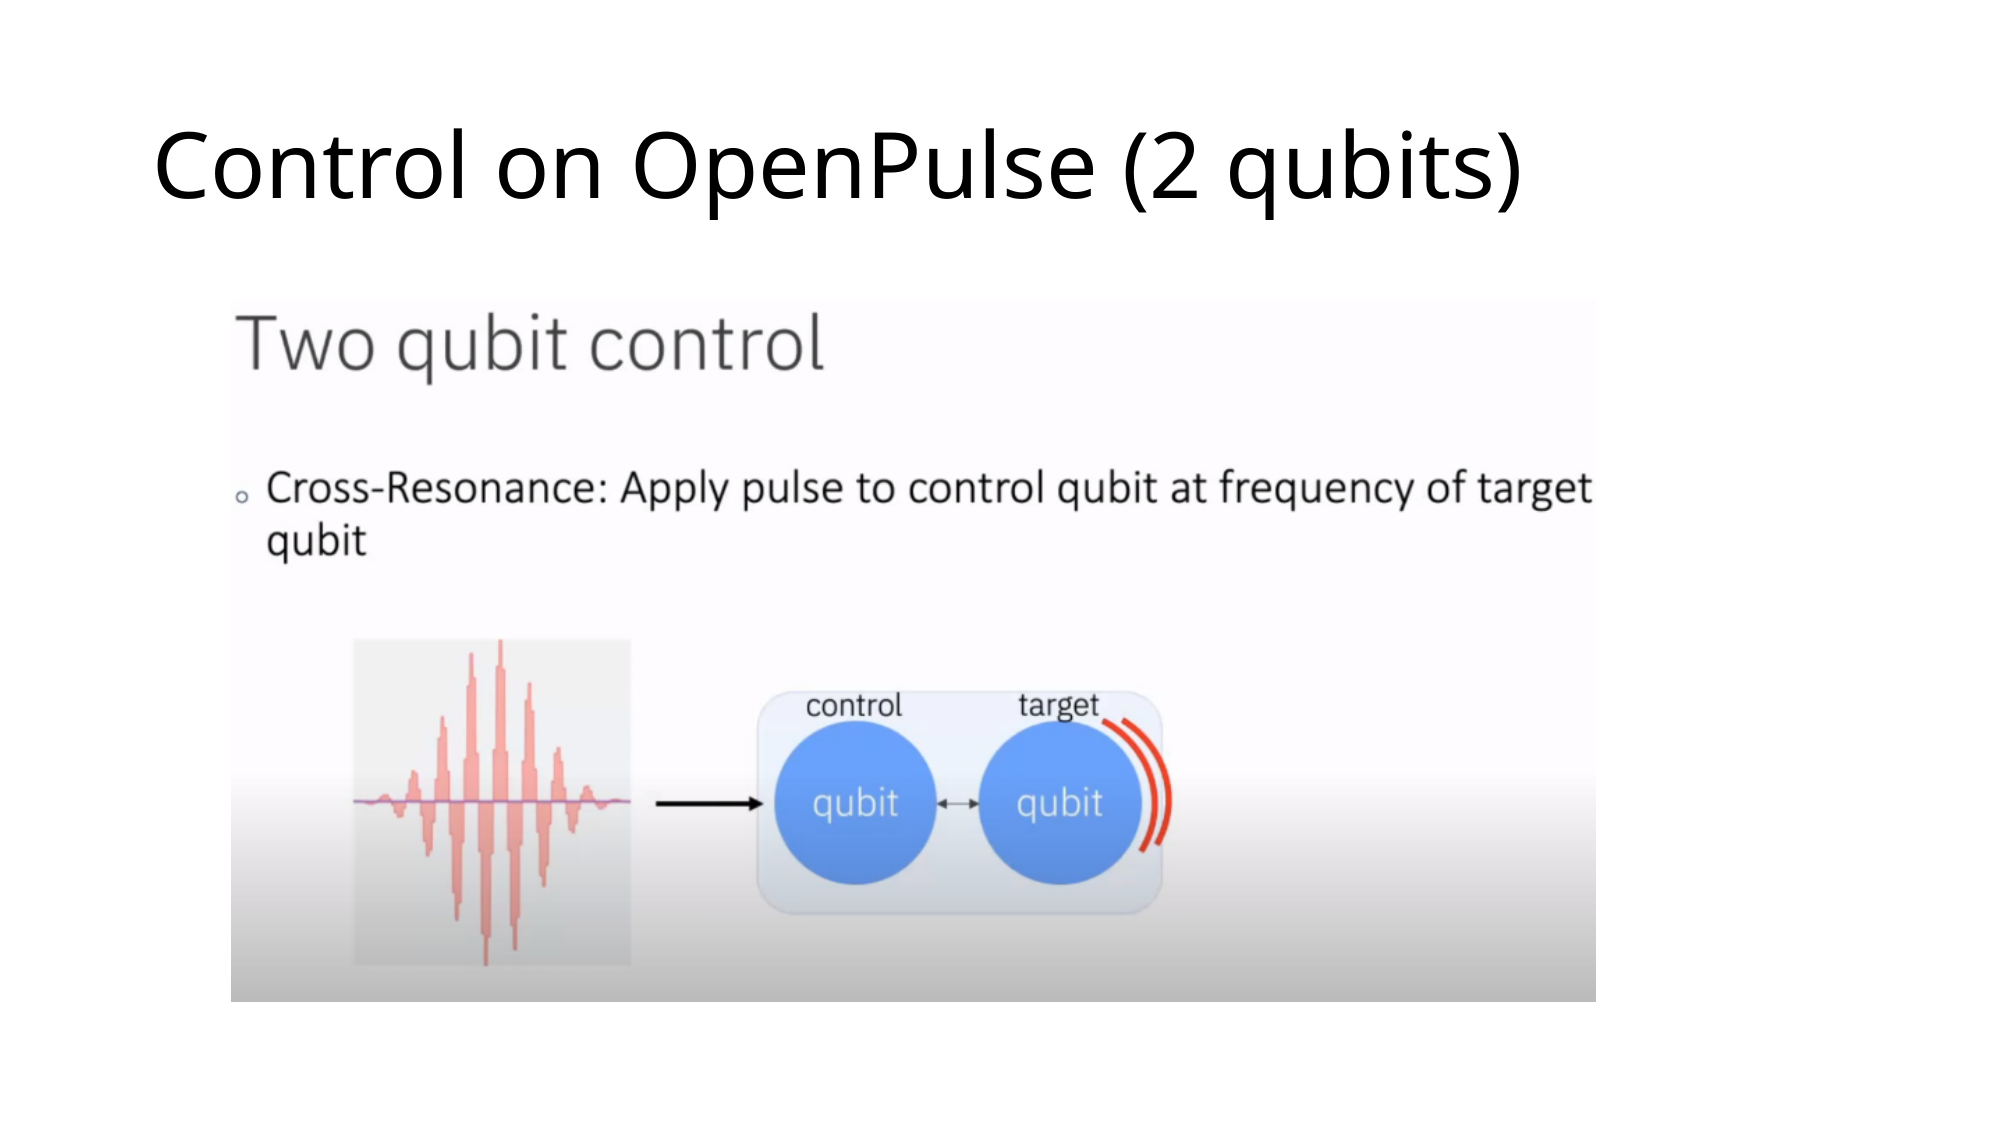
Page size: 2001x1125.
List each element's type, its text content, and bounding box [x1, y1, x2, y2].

picture [231, 299, 1596, 1002]
title Control on OpenPulse (2 qubits) [137, 59, 1863, 278]
